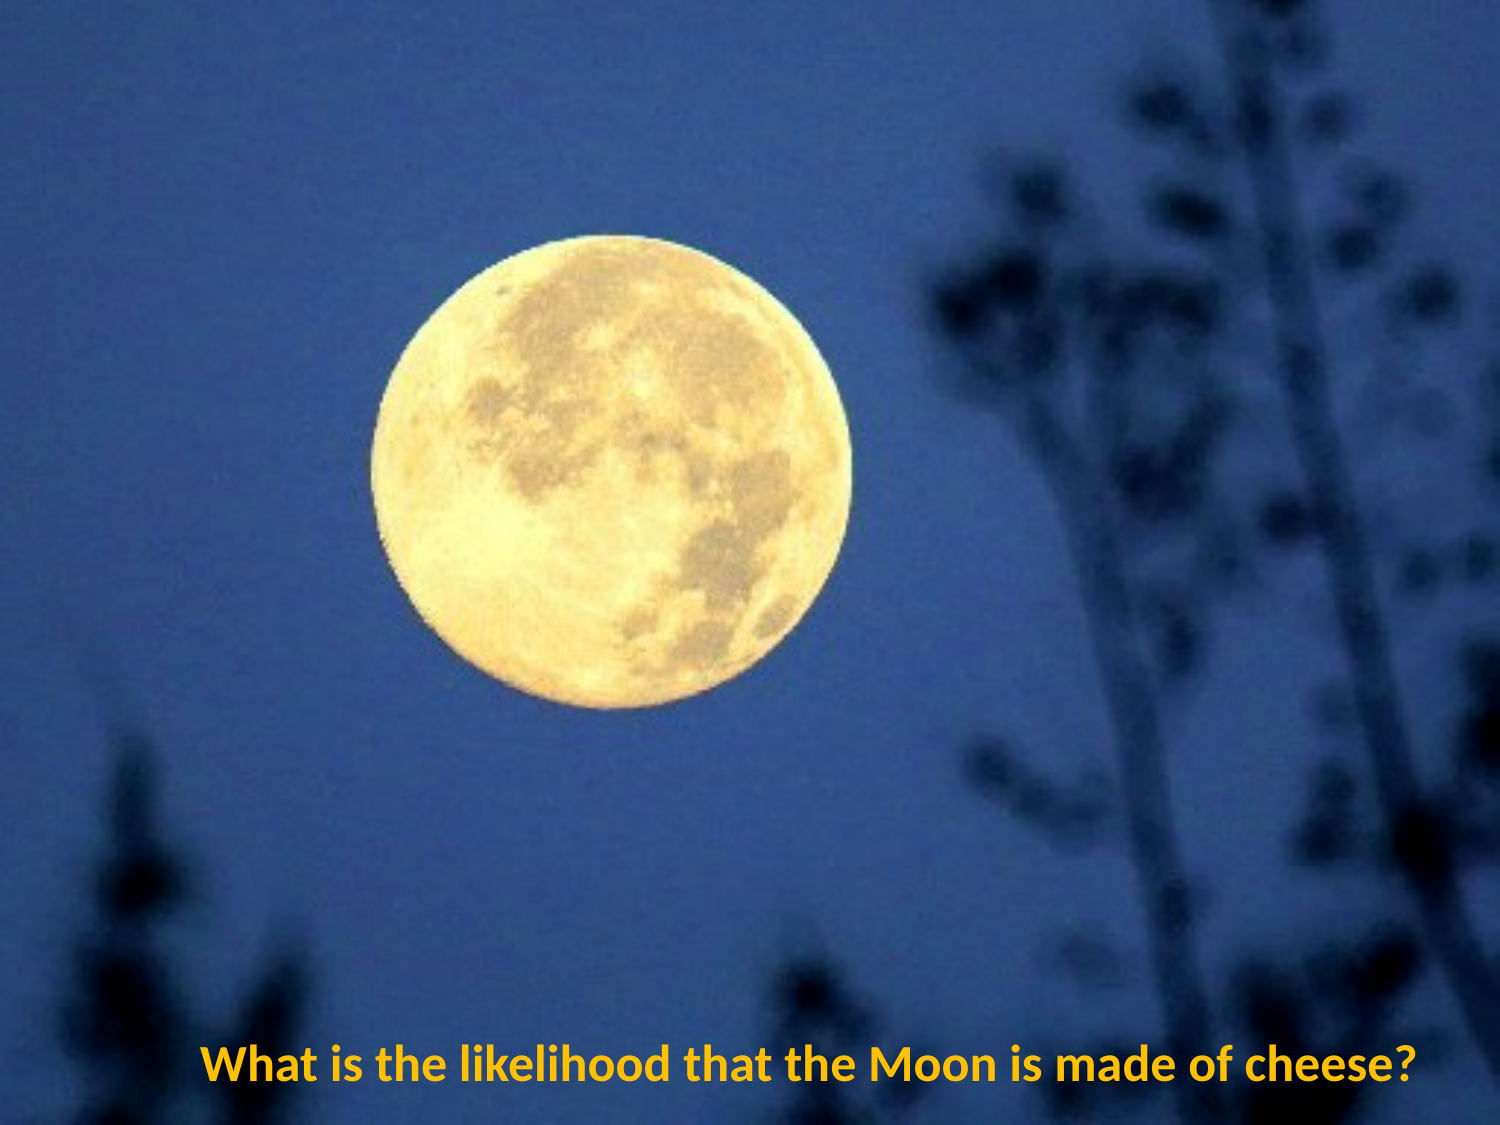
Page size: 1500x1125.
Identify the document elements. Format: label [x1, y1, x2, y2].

list [0, 0, 1500, 1125]
